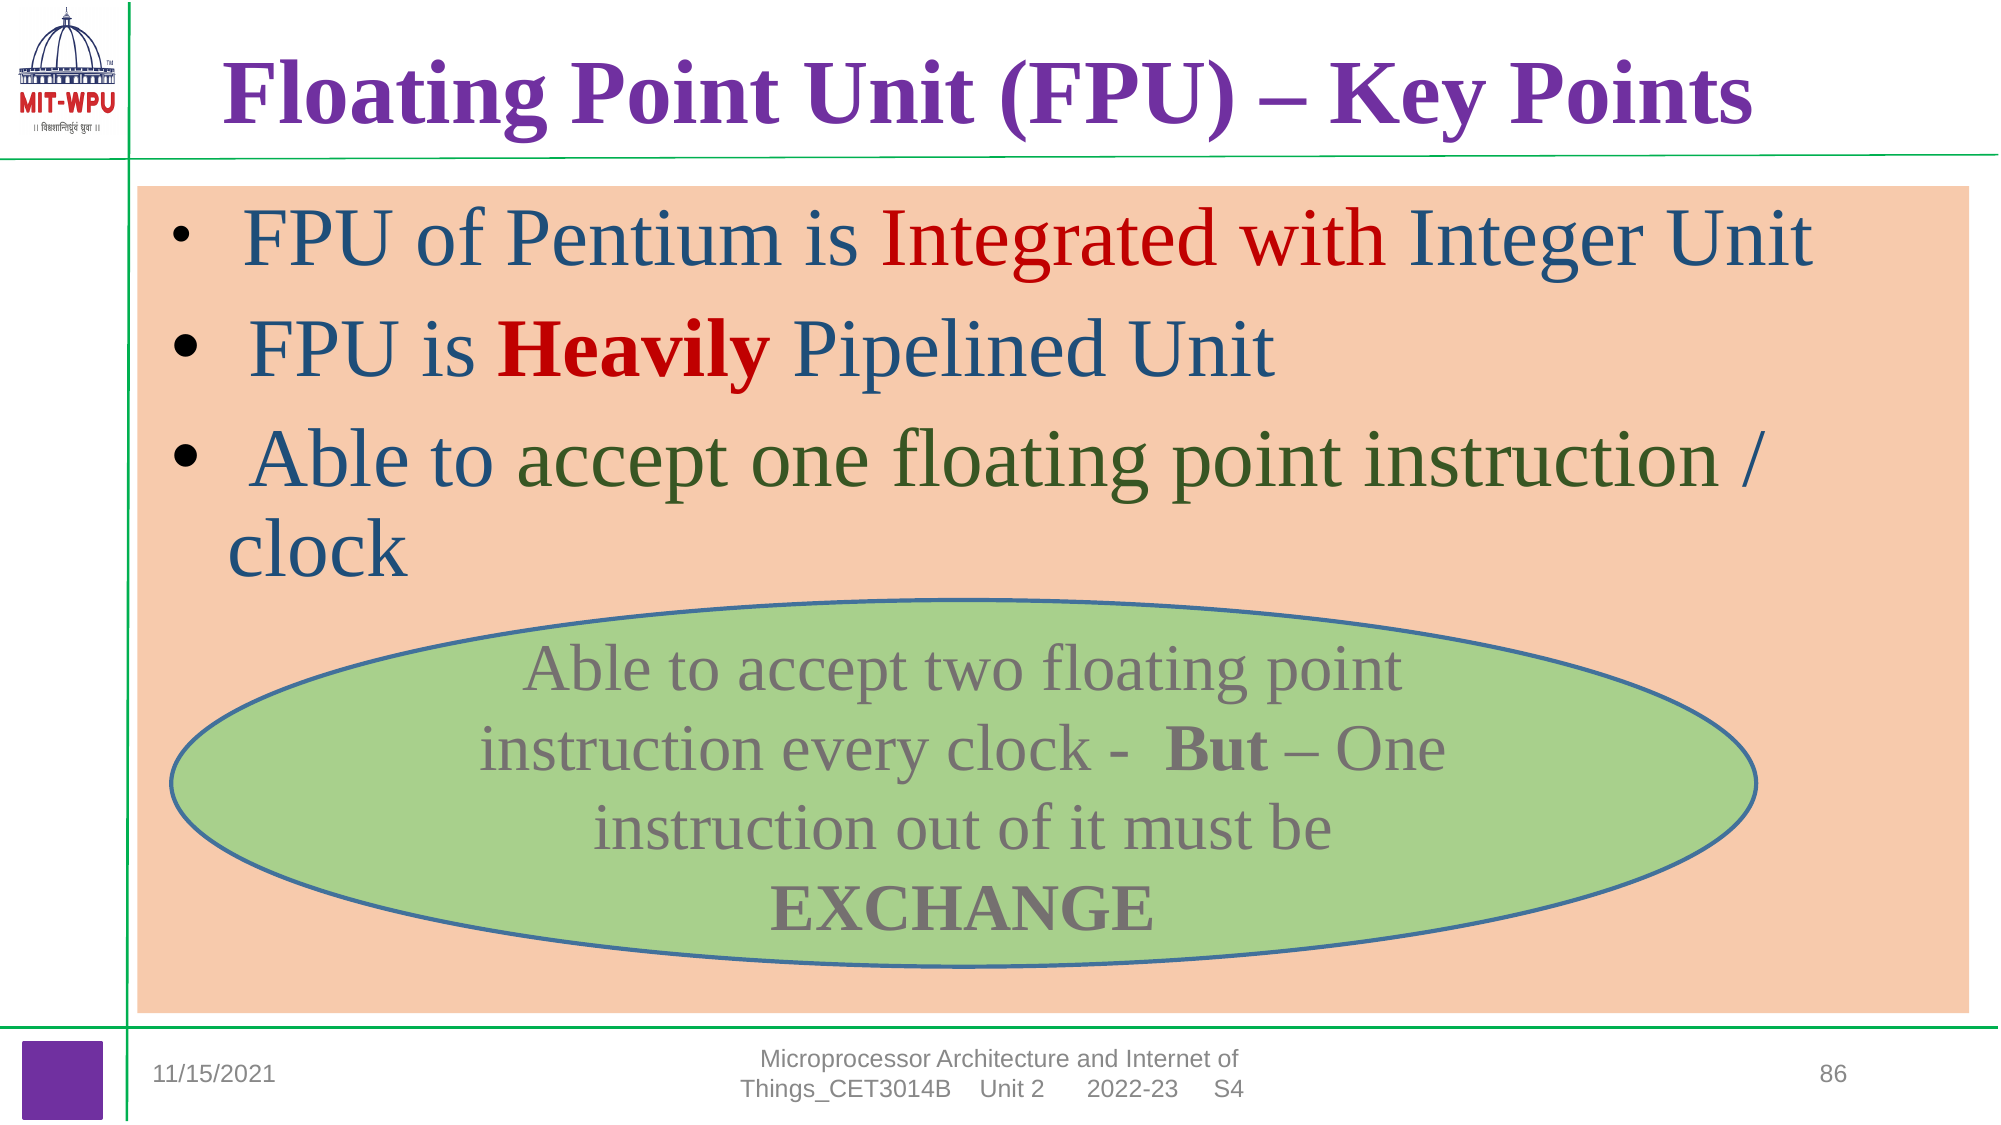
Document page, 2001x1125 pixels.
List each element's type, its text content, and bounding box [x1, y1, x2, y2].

footer Microprocessor Architecture and Internet of Things_CET3014B Unit 2 2022-23 S4 [662, 1042, 1338, 1103]
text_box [126, 1039, 130, 1122]
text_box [135, 154, 1999, 160]
list FPU of Pentium is Integrated with Integer Unit FPU is Heavily Pipelined Unit Able to accept one floating point instruction / clock [137, 186, 1970, 1014]
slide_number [137, 1042, 588, 1103]
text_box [126, 1, 130, 1026]
text_box Able to accept two floating point instruction every clock - But – One instruction out of it must be EXCHANGE [171, 600, 1757, 967]
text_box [0, 154, 121, 160]
slide_number ‹#› [1412, 1042, 1863, 1103]
text_box [23, 1042, 102, 1118]
picture [18, 7, 126, 135]
title Floating Point Unit (FPU) – Key Points [135, 22, 1852, 152]
